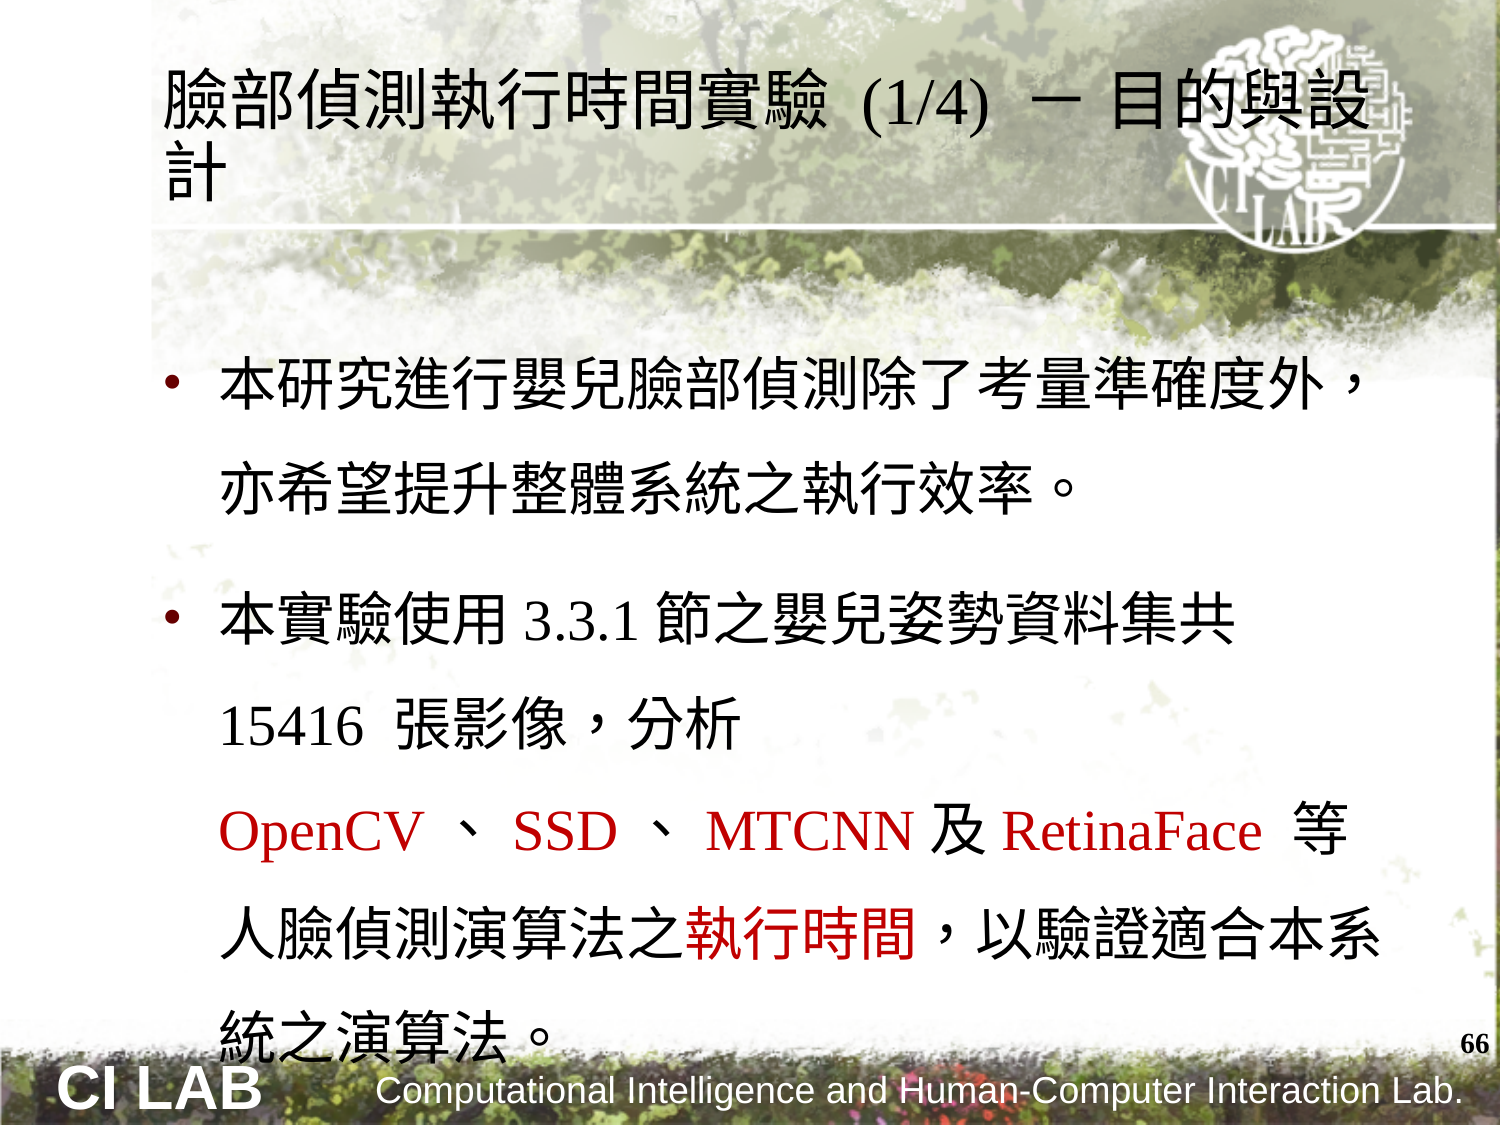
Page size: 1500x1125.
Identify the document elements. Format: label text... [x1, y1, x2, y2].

slide_number 66 [1426, 985, 1500, 1067]
picture [0, 0, 1500, 1125]
text_box 本研究進行嬰兒臉部偵測除了考量準確度外，亦希望提升整體系統之執行效率。 本實驗使用3.3.1節之嬰兒姿勢資料集共 15416 張影像，分析 OpenCV、SSD、MTCNN及RetinaFace 等人臉偵測演算法之執行時間，以驗證適合本系統之演算法。 [147, 304, 1410, 961]
title 臉部偵測執行時間實驗 (1/4) － 目的與設計 [147, 31, 1448, 219]
